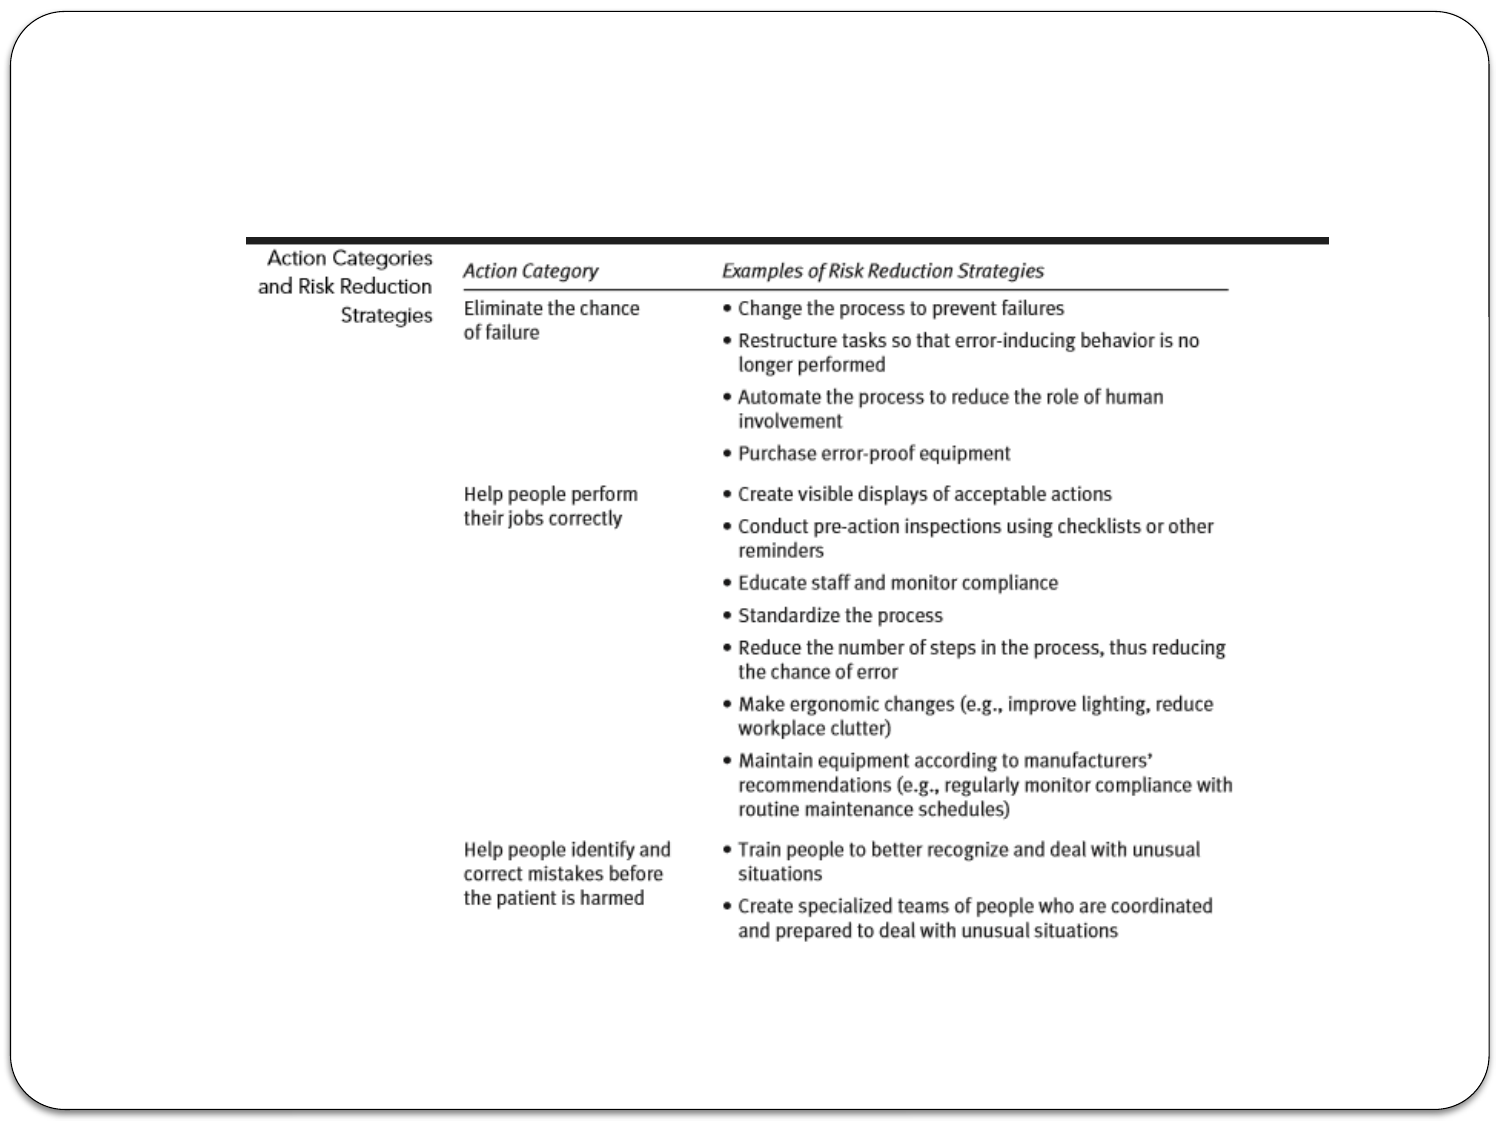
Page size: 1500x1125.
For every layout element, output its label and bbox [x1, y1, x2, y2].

list [246, 237, 1329, 988]
